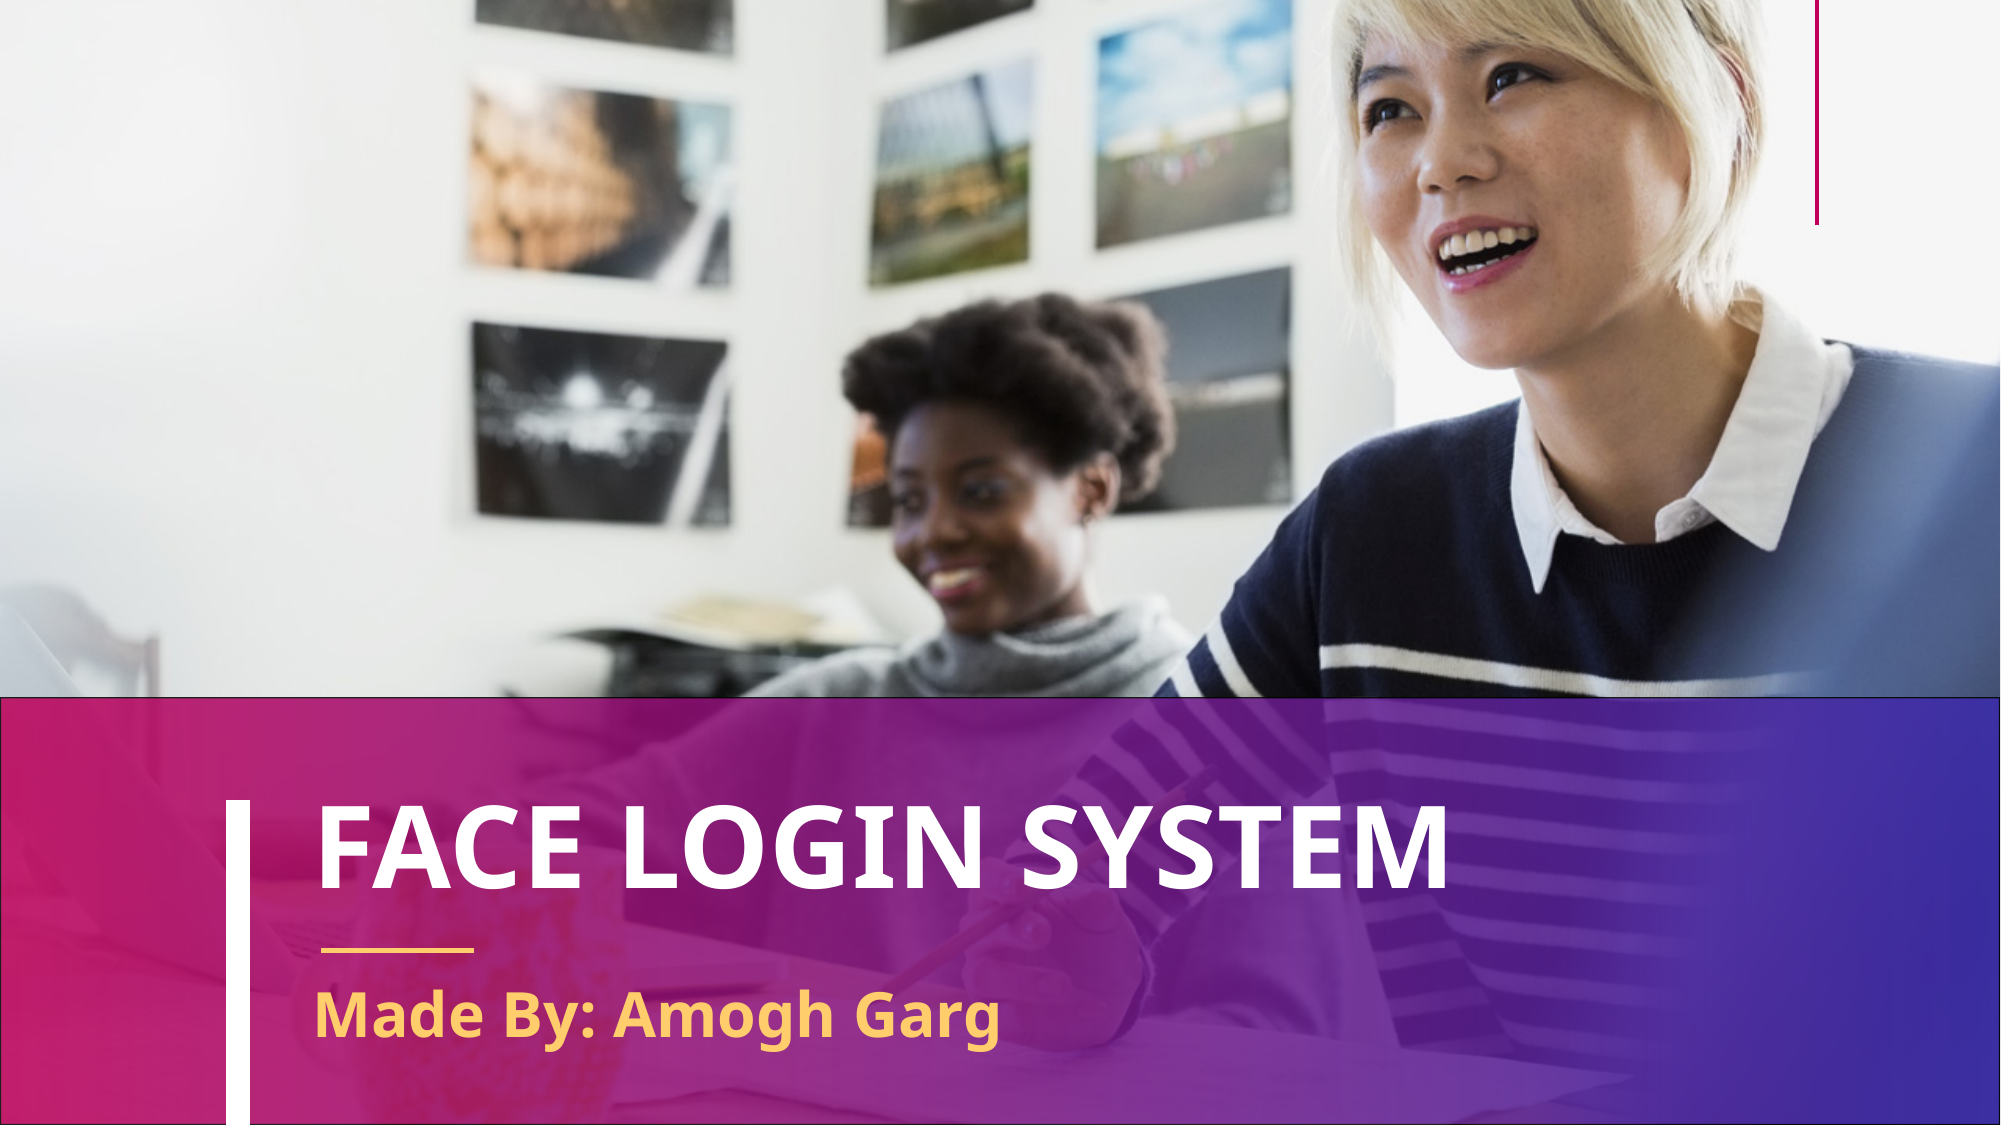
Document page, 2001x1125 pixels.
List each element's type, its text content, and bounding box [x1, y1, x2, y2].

picture [0, 0, 2001, 1125]
subtitle Made By: Amogh Garg [297, 975, 1798, 1075]
title FACE LOGIN SYSTEM [297, 771, 1743, 922]
